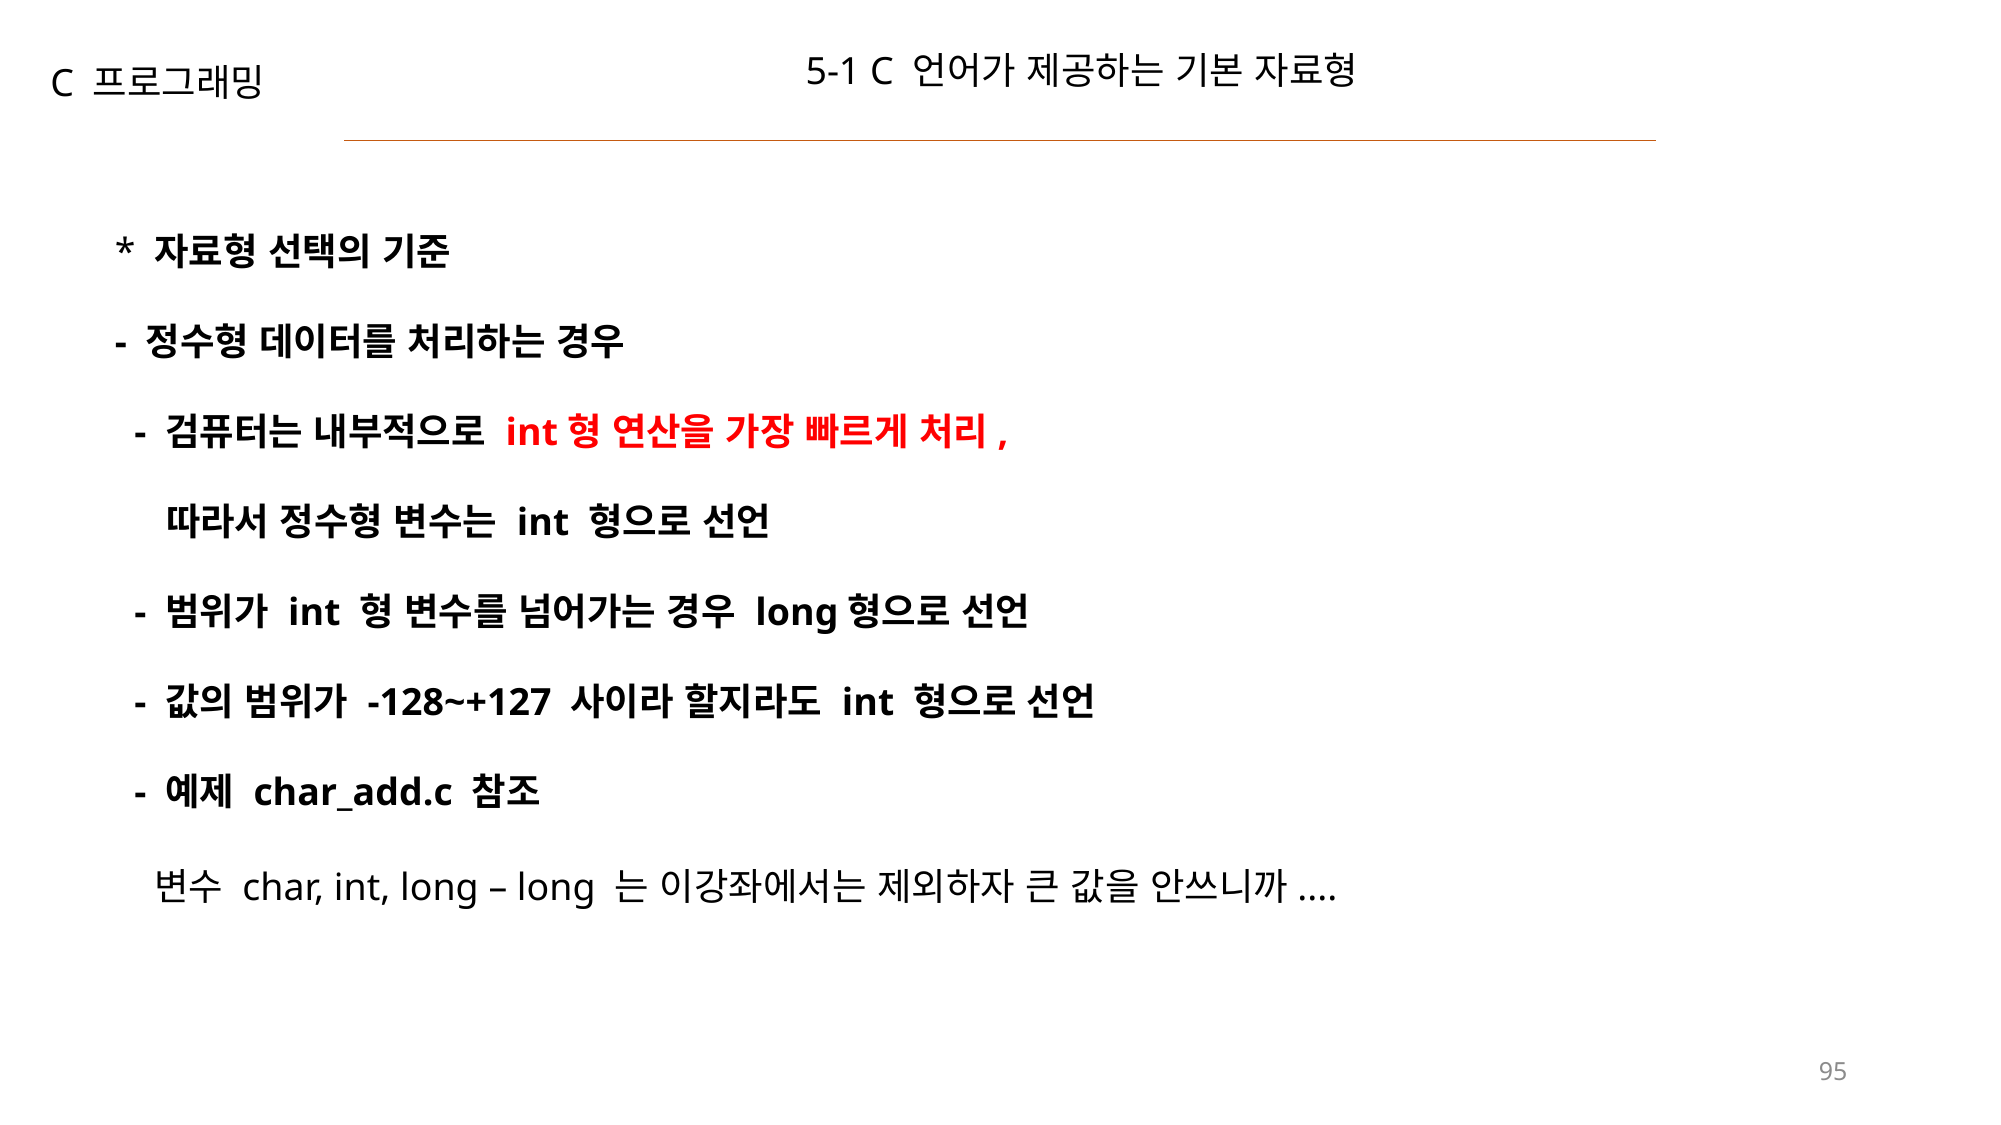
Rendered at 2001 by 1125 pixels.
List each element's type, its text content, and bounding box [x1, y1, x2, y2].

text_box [29, 40, 1656, 141]
text_box * 자료형 선택의 기준 - 정수형 데이터를 처리하는 경우 - 검퓨터는 내부적으로 int형 연산을 가장 빠르게 처리, 따라서 정수형 변수는 int 형으로 선언 - 범위가 int 형 변수를 넘어가는 경우 long형으로 선언 - 값의 범위가 -128~+127 사이라 할지라도 int 형으로 선언 - 예제 char_add.c 참조 [100, 220, 1112, 821]
slide_number 95 [1412, 1042, 1863, 1103]
text_box 변수 char, int, long – long 는 이강좌에서는 제외하자 큰 값을 안쓰니까.... [139, 855, 1353, 916]
